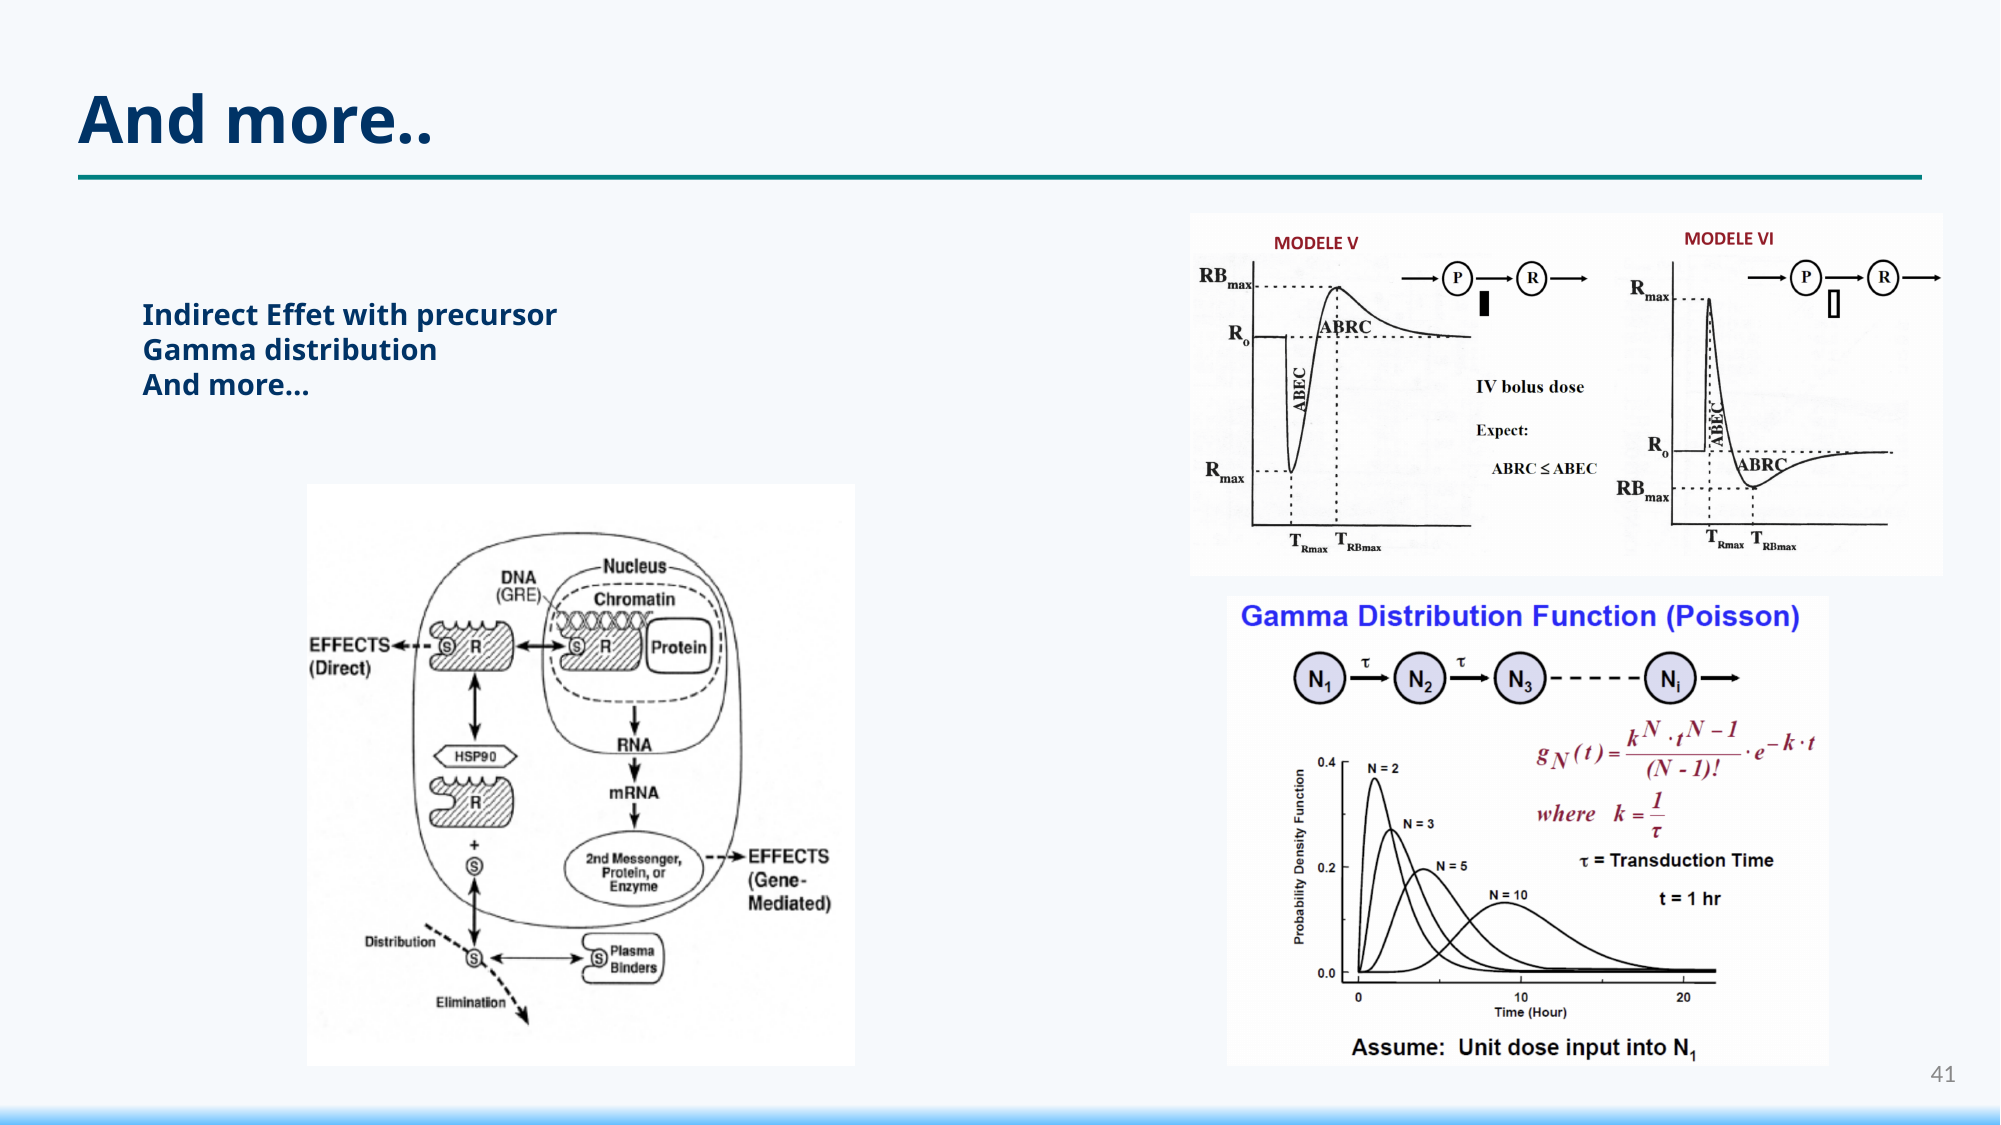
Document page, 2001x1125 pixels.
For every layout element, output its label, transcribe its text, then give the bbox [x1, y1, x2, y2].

picture [1227, 596, 1830, 1066]
picture [1190, 213, 1943, 576]
text_box And more.. [78, 78, 2000, 157]
slide_number 41 [1621, 1042, 1972, 1103]
text_box Indirect Effet with precursor Gamma distribution And more… [127, 288, 651, 444]
text_box [78, 174, 1922, 180]
picture [307, 483, 855, 1066]
